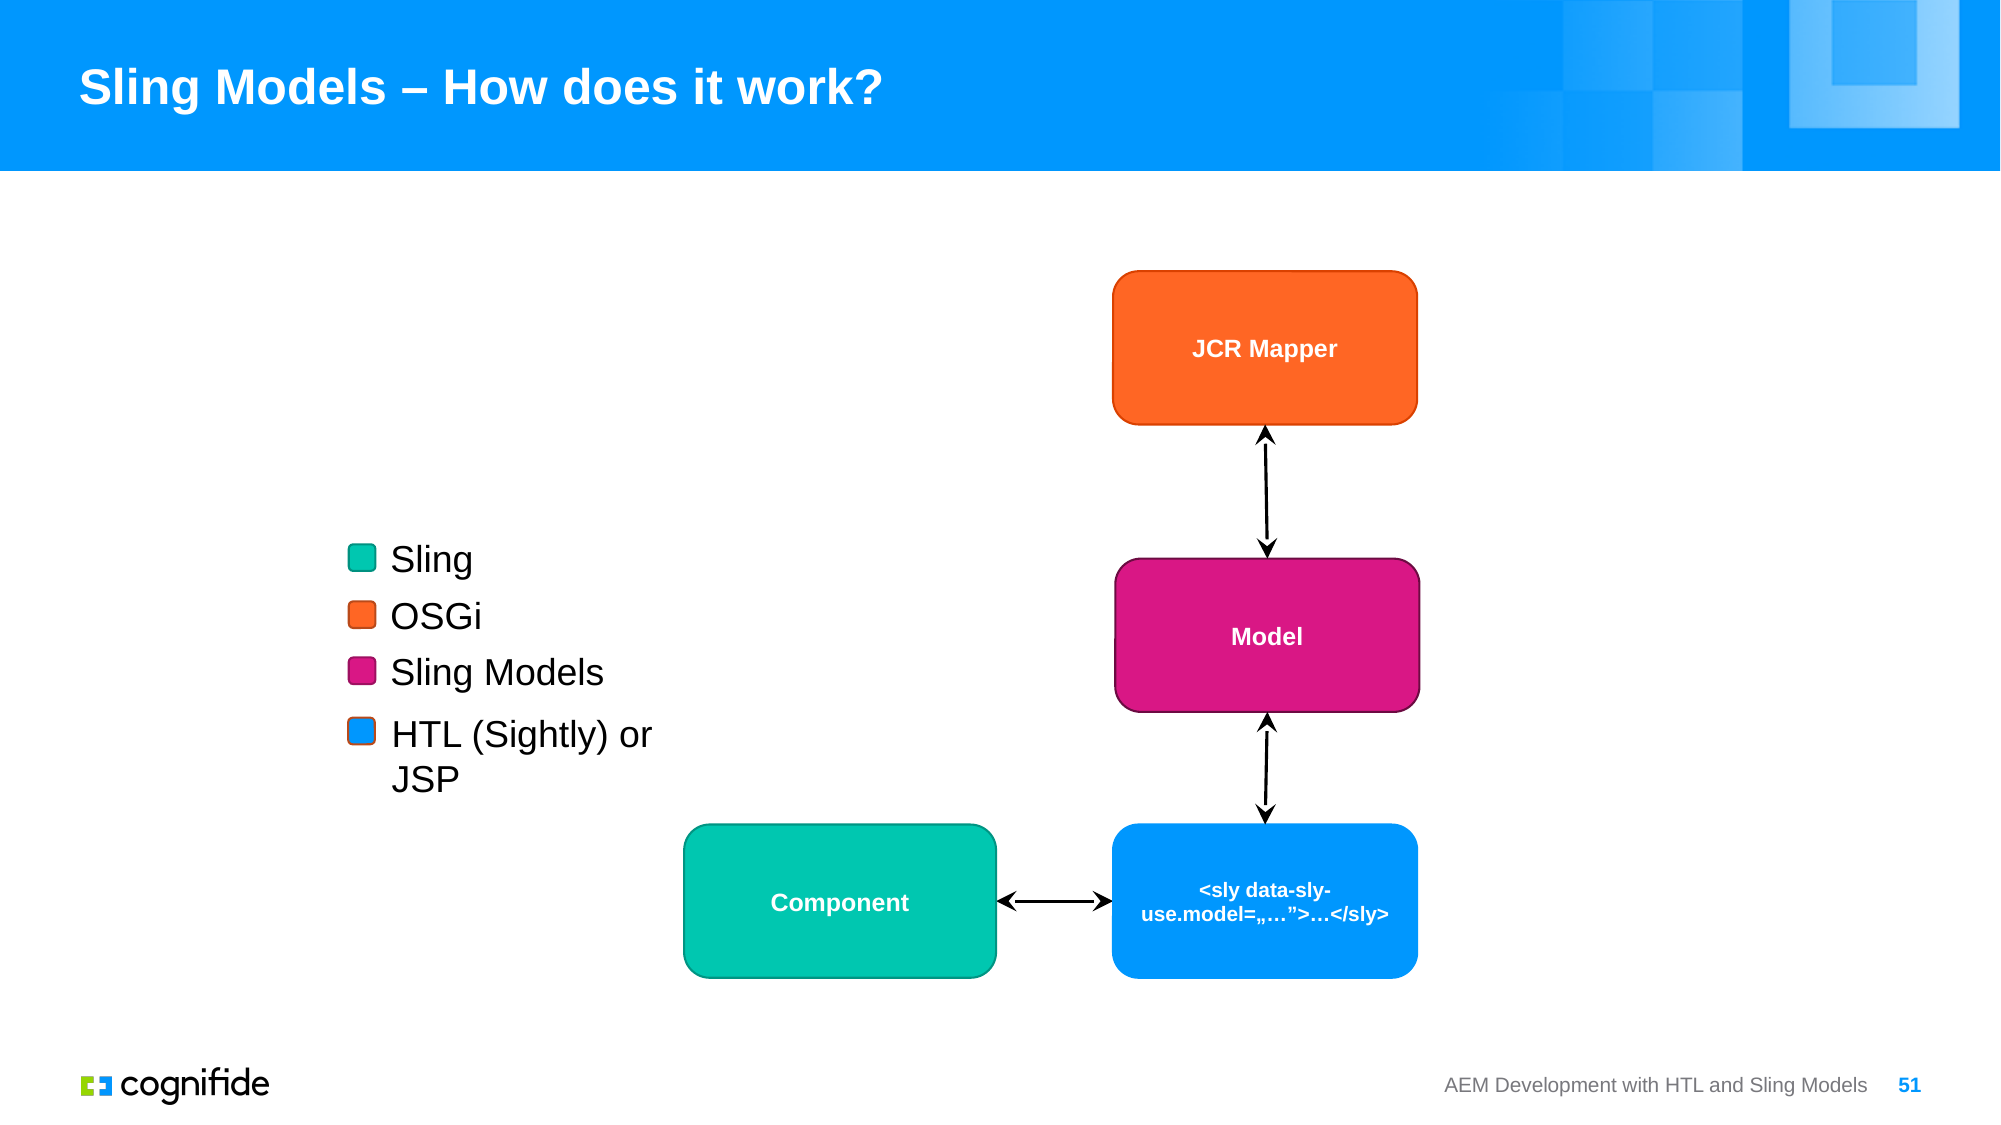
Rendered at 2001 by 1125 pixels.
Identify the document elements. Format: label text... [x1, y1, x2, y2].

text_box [348, 270, 1420, 978]
picture [0, 0, 2001, 171]
slide_number 51 [1867, 1054, 1922, 1115]
footer AEM Development with HTL and Sling Models [662, 1054, 1867, 1115]
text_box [1264, 424, 1268, 559]
title Sling Models – How does it work? [78, 8, 1700, 160]
picture [81, 1067, 269, 1105]
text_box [1264, 711, 1268, 825]
